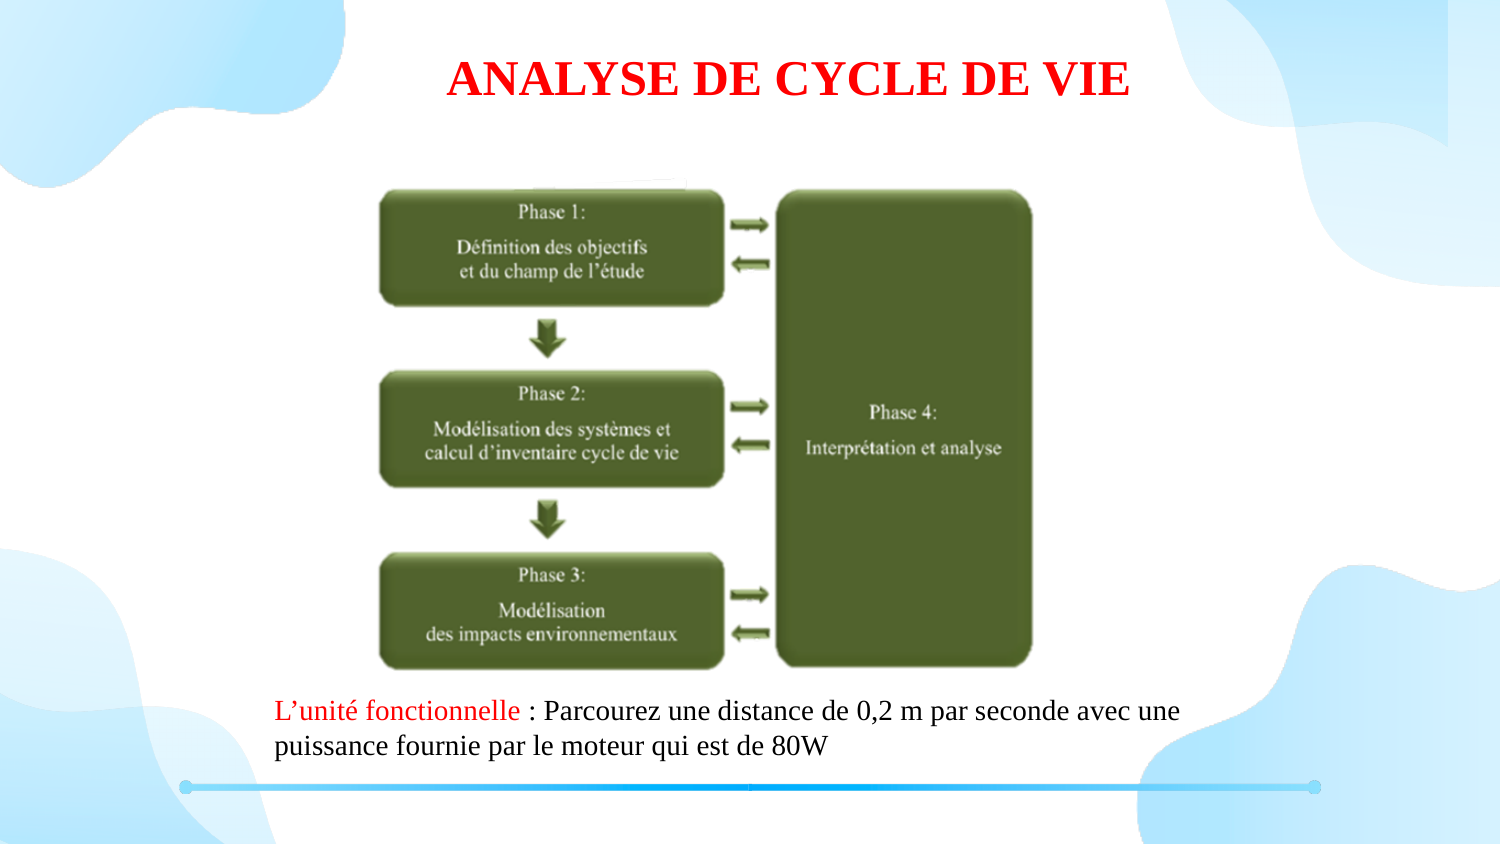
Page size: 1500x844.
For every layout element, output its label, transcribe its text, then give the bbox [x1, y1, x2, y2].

text_box L’unité fonctionnelle : Parcourez une distance de 0,2 m par seconde avec une puissance fournie par le moteur qui est de 80W [259, 734, 1225, 769]
picture [0, 0, 1500, 844]
picture [749, 781, 1320, 794]
text_box ANALYSE DE CYCLE DE VIE [352, 38, 1225, 113]
